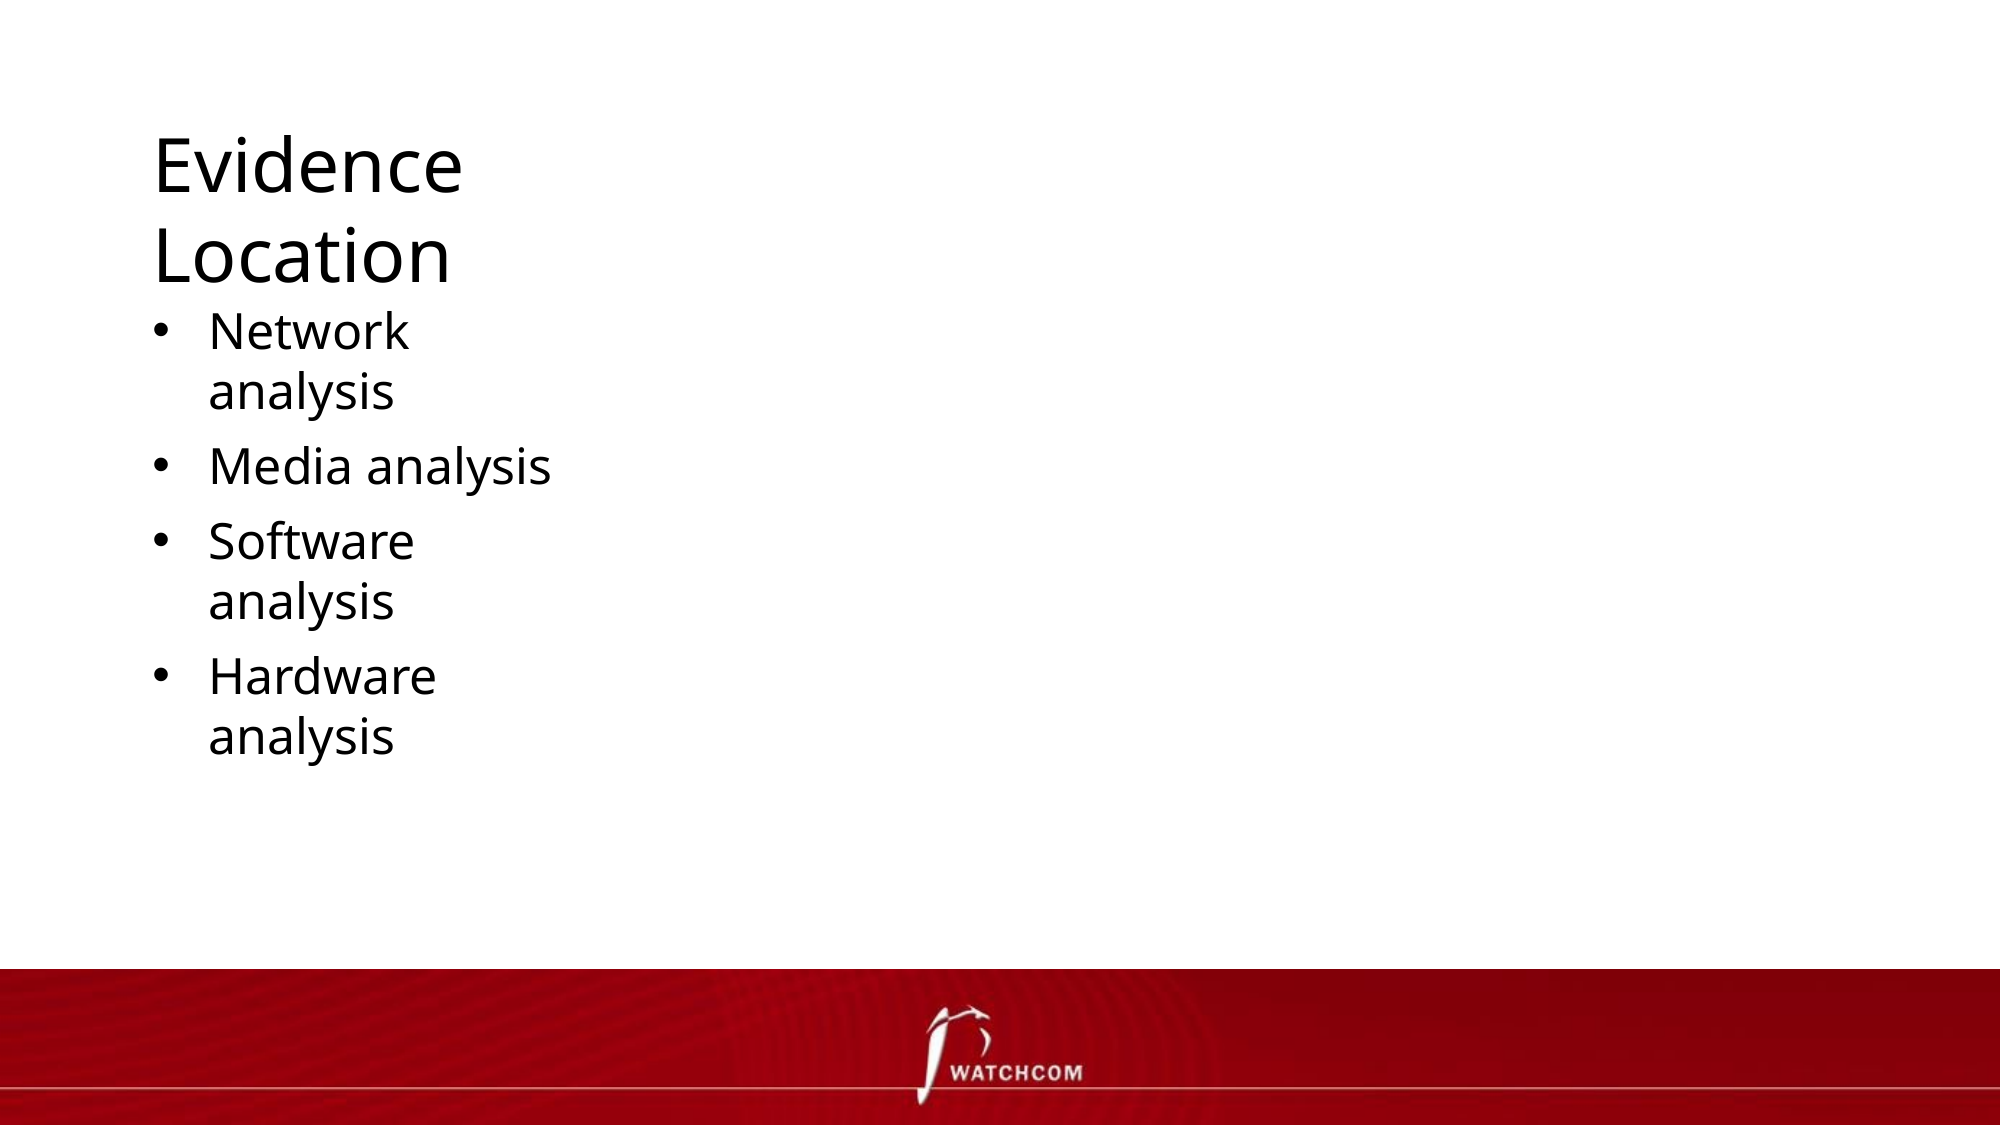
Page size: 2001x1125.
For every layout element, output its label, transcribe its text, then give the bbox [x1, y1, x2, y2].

title Evidence Location [150, 115, 750, 306]
text_box Network analysis Media analysis Software analysis Hardware analysis [150, 282, 607, 765]
picture [0, 969, 2000, 1125]
